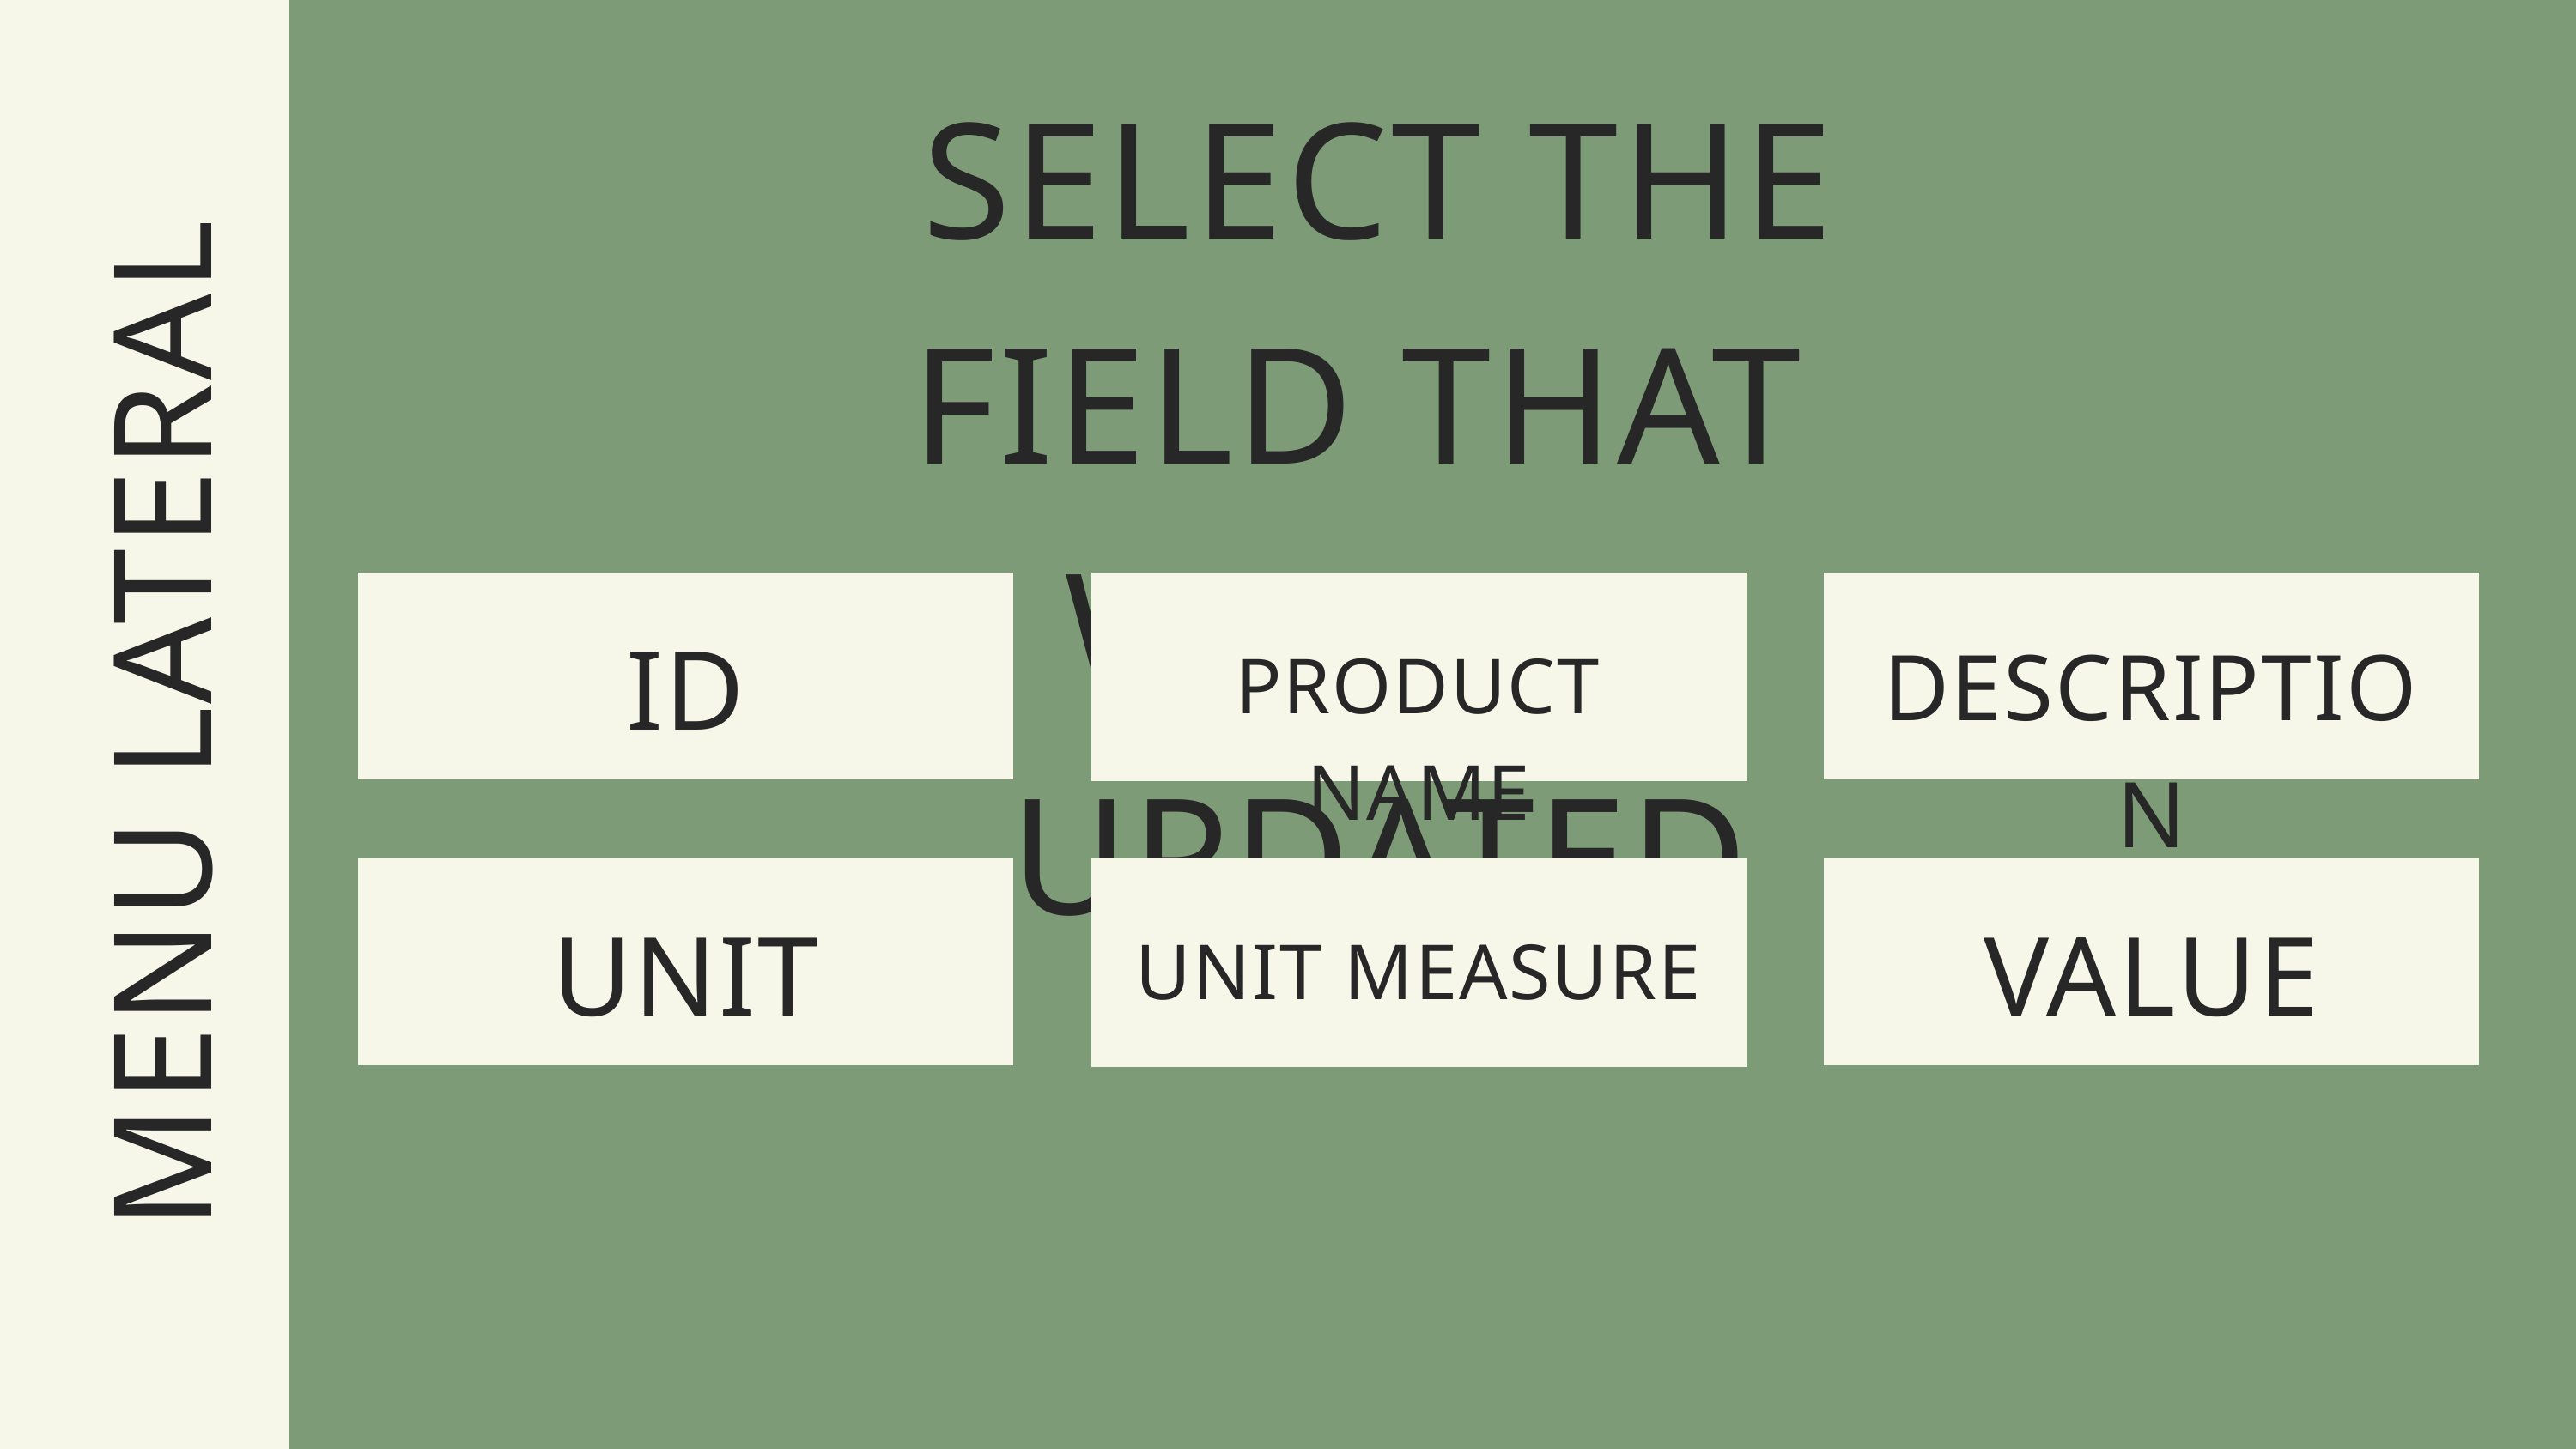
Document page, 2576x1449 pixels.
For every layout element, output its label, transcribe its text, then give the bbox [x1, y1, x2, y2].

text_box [1823, 858, 2480, 1065]
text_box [357, 572, 1014, 779]
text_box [357, 858, 1014, 1065]
text_box SELECT THE FIELD THAT WILL BE UPDATED [755, 45, 2005, 948]
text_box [1091, 858, 1747, 1068]
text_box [1823, 572, 2480, 779]
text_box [0, 0, 289, 1449]
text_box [1091, 572, 1747, 782]
